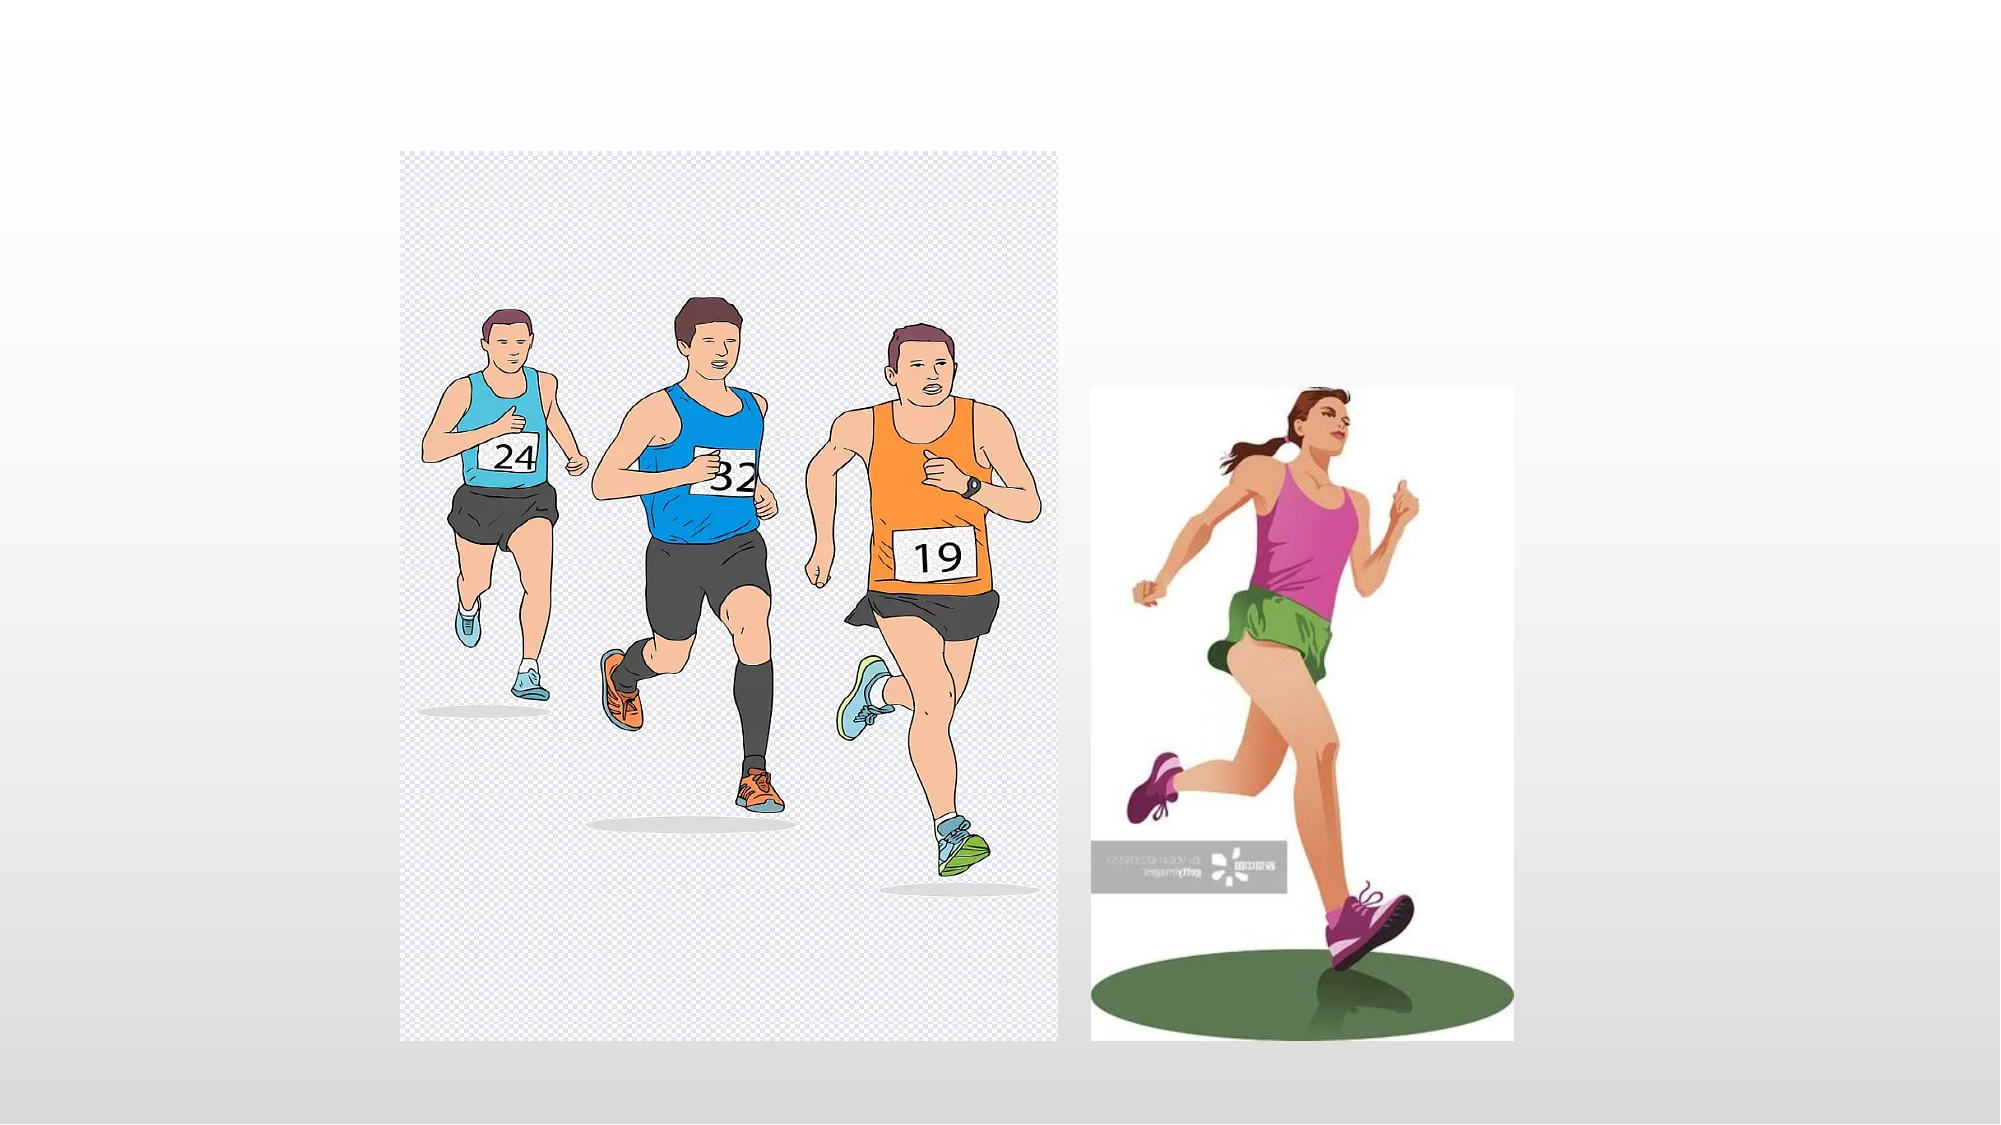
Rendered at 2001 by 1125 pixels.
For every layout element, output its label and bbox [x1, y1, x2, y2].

picture [0, 0, 2001, 1125]
list [400, 151, 1058, 1041]
